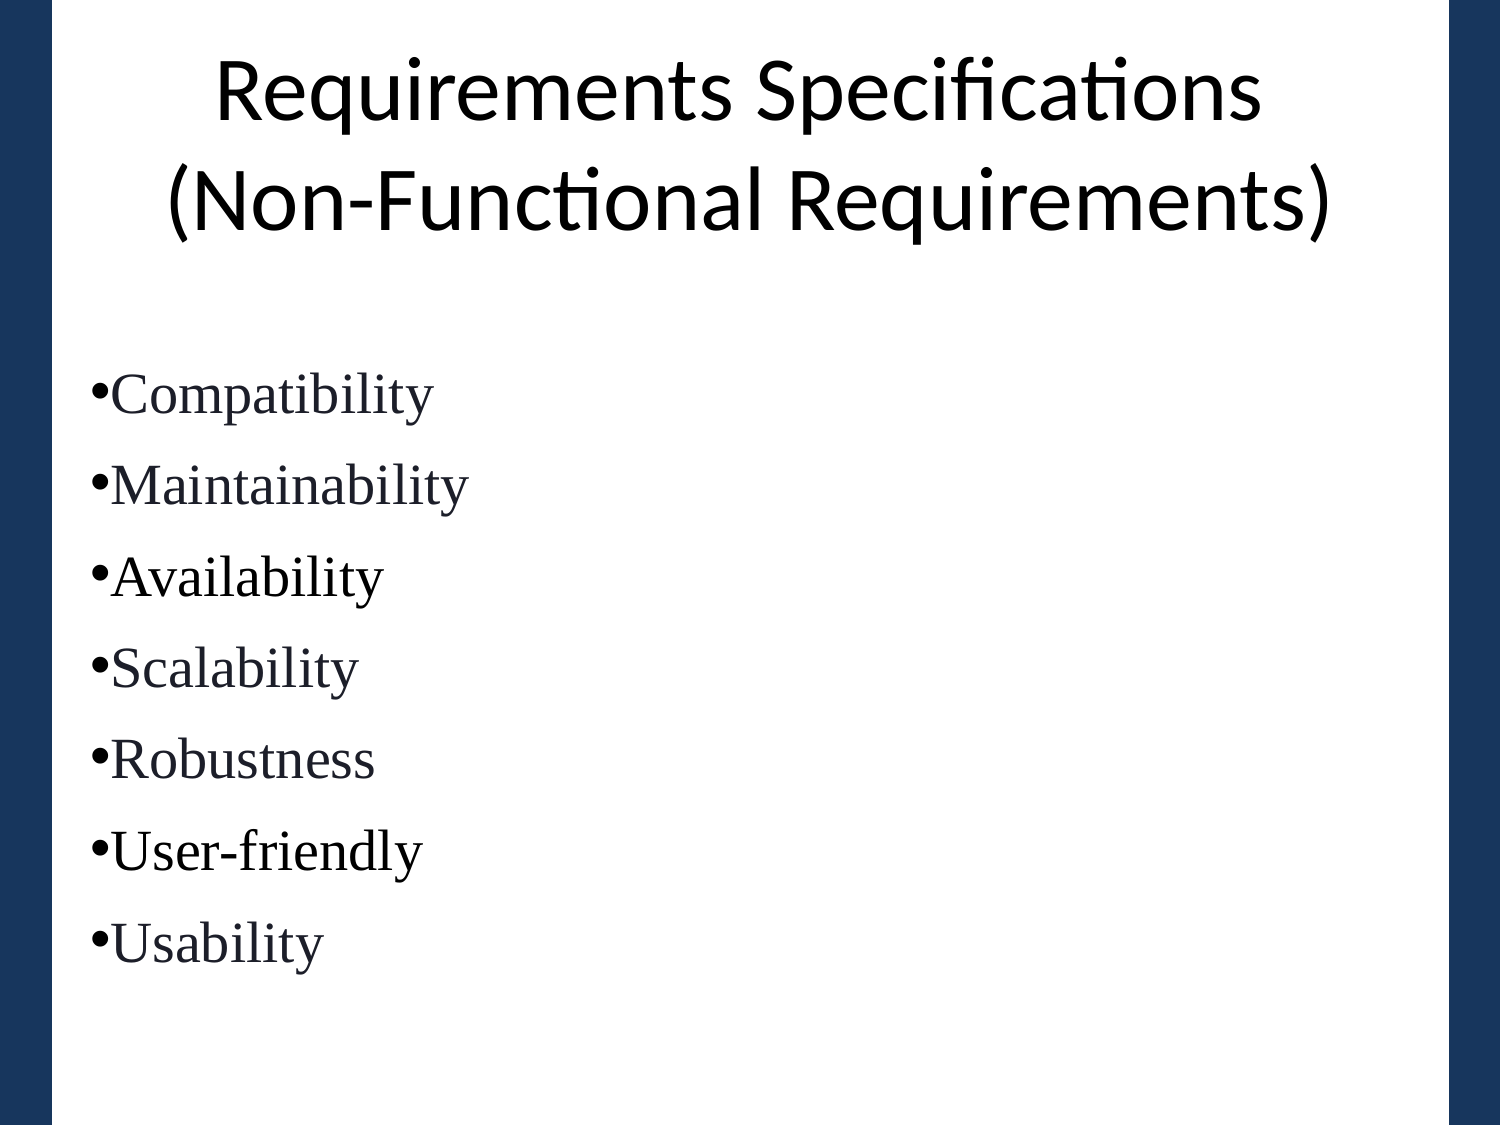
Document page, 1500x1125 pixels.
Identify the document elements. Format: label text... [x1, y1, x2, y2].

text_box [0, 0, 50, 1125]
text_box [1451, 0, 1500, 1125]
title Requirements Specifications (Non-Functional Requirements) [75, 45, 1425, 233]
list Compatibility Maintainability Availability Scalability Robustness User-friendly Usability [75, 262, 1425, 1005]
